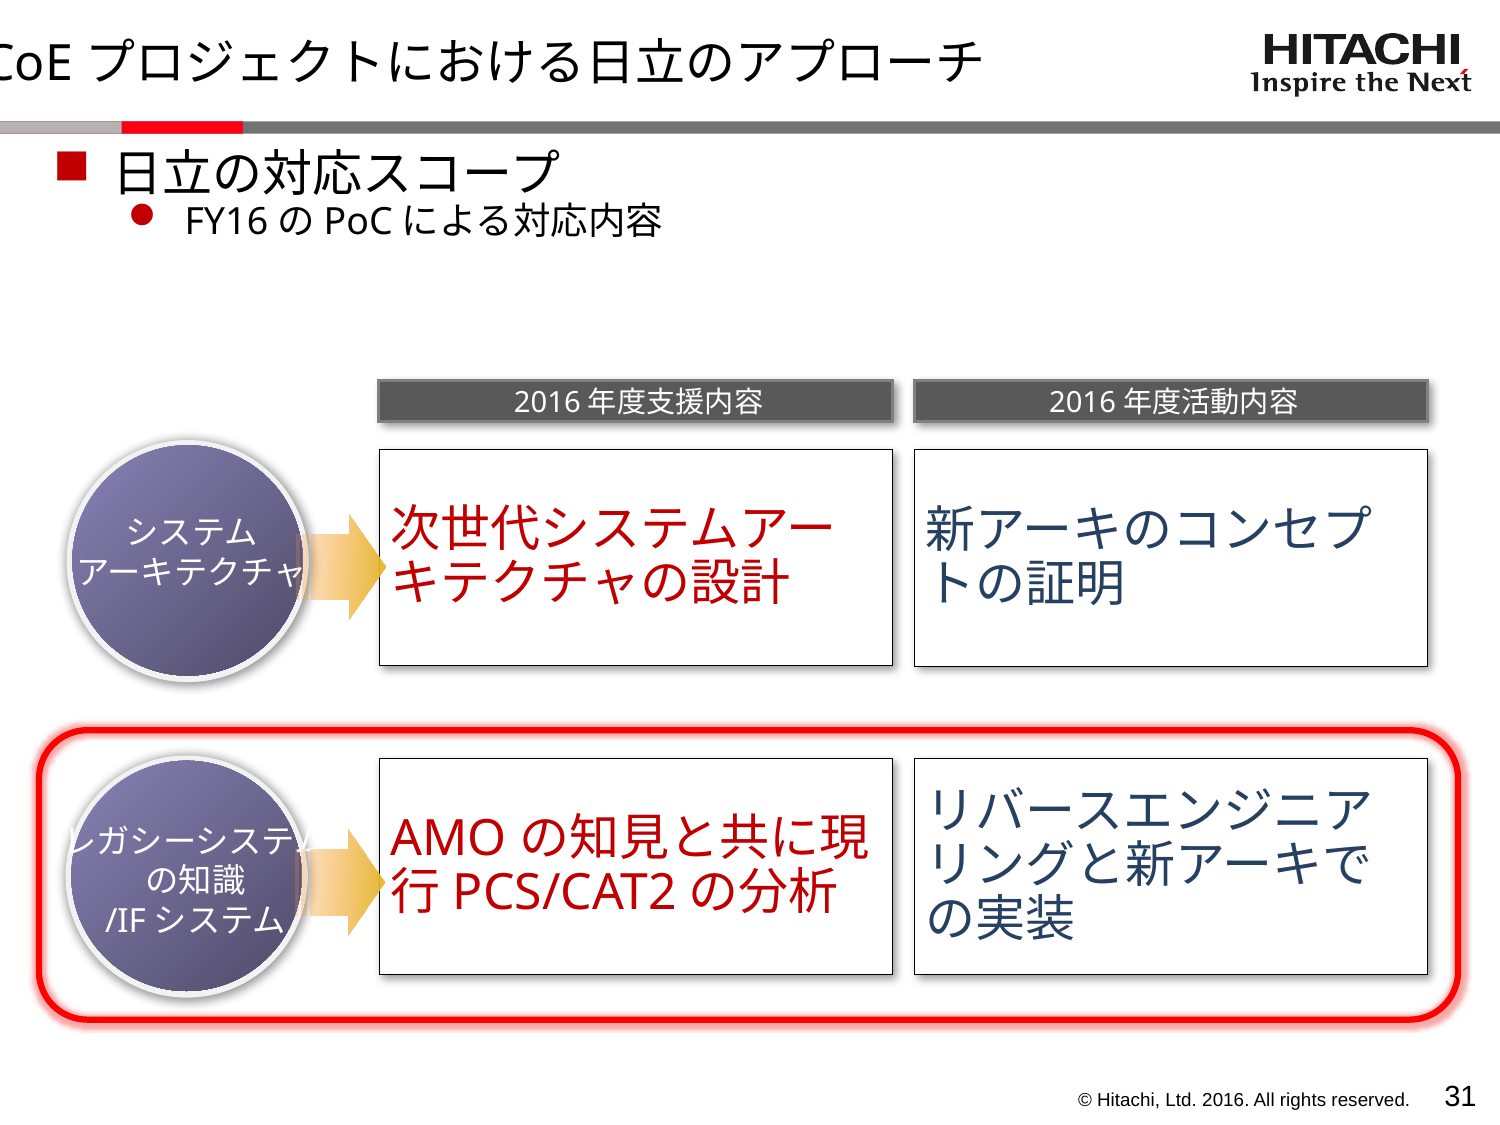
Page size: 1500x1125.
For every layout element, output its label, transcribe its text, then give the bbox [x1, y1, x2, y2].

text_box 2016年度支援内容 [378, 380, 893, 422]
text_box CoEプロジェクトにおける日立のアプローチ [0, 29, 1000, 99]
text_box [38, 730, 1459, 1020]
text_box [87, 445, 288, 504]
slide_number 30 [1411, 1073, 1492, 1124]
text_box [80, 440, 295, 504]
text_box [302, 534, 308, 600]
text_box [310, 513, 386, 620]
text_box 新アーキのコンセプトの証明 [914, 449, 1428, 667]
text_box [72, 599, 303, 683]
text_box [79, 599, 296, 676]
text_box 2016年度活動内容 [914, 380, 1428, 422]
text_box システム アーキテクチャ [61, 504, 322, 599]
text_box [296, 534, 300, 600]
text_box 日立の対応スコープ FY16のPoCによる対応内容 [38, 140, 1497, 250]
text_box 次世代システムアーキテクチャの設計 [379, 449, 893, 666]
